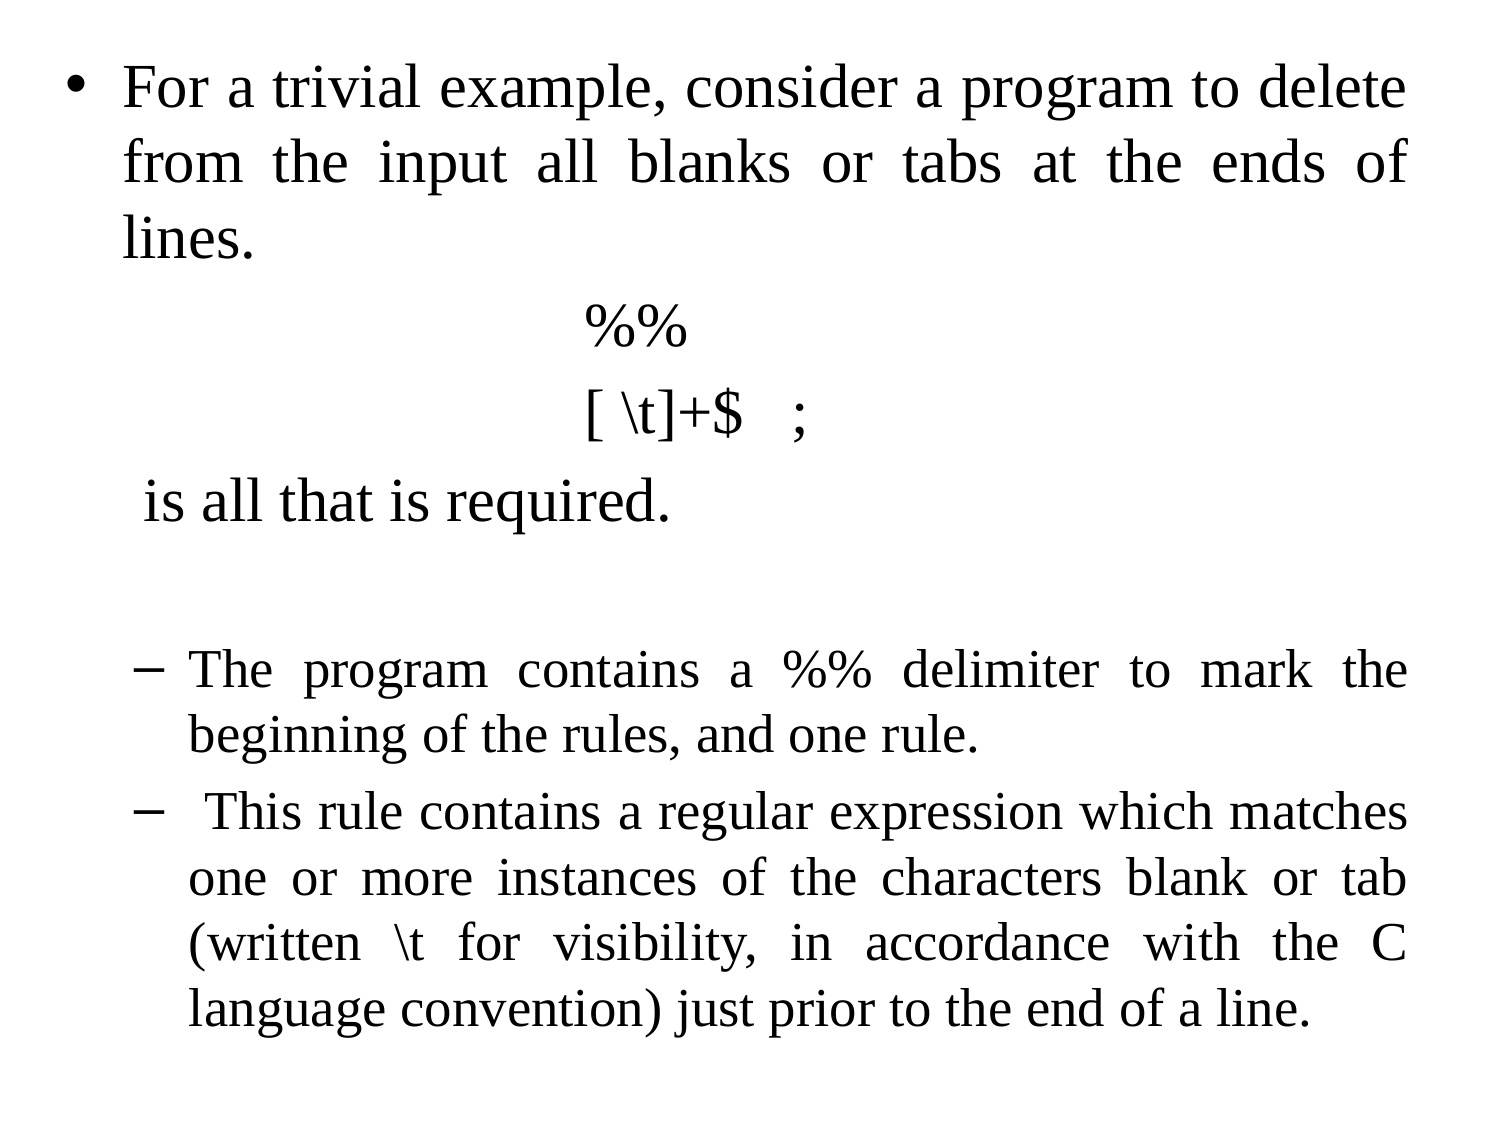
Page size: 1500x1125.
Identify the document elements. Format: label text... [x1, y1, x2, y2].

list For a trivial example, consider a program to delete from the input all blanks or tabs at the ends of lines. %% [ \t]+$ ; is all that is required. The program contains a %% delimiter to mark the beginning of the rules, and one rule. This rule contains a regular expression which matches one or more instances of the characters blank or tab (written \t for visibility, in accordance with the C language convention) just prior to the end of a line. [50, 37, 1425, 1063]
